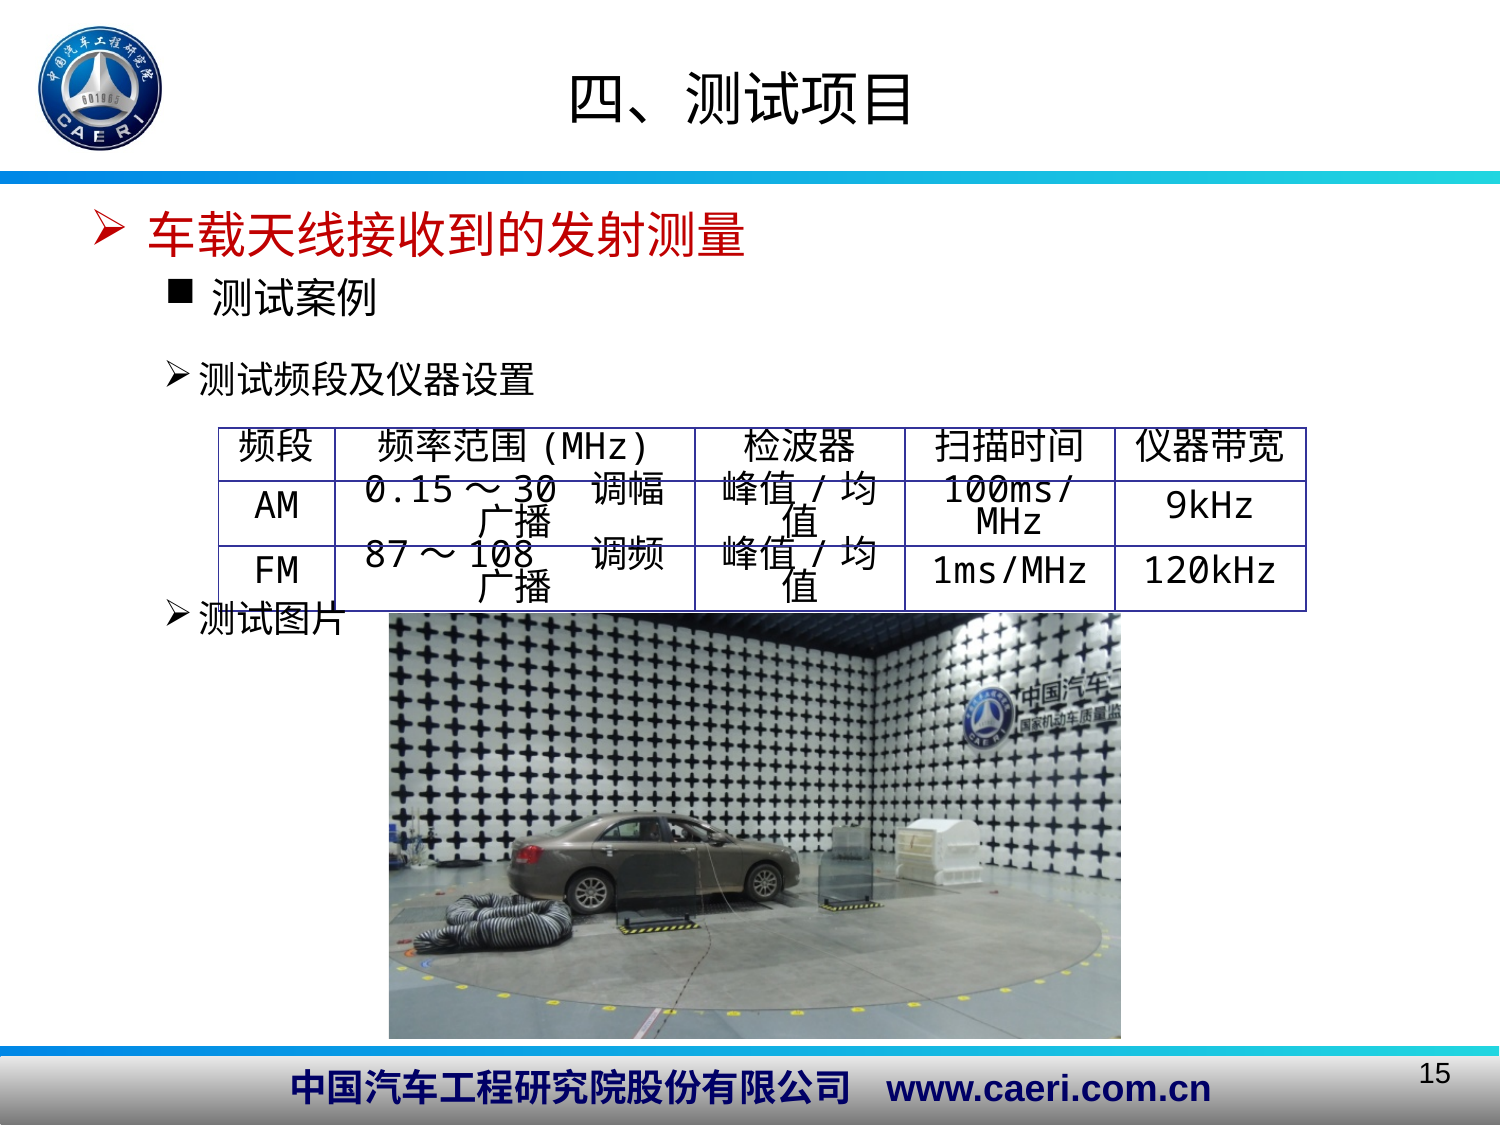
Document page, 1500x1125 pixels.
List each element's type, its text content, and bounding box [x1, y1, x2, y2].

text_box 四、测试项目 [0, 54, 1486, 148]
table_header 仪器带宽 [1116, 429, 1305, 480]
text_box 车载天线接收到的发射测量 测试案例 [74, 196, 1425, 362]
table_header 扫描时间 [906, 429, 1114, 480]
picture [35, 23, 164, 54]
table_cell 峰值/均值 [696, 482, 904, 545]
text_box 测试频段及仪器设置 [148, 362, 630, 409]
table_cell FM [219, 547, 334, 587]
table_cell 0.15～30 调幅广播 [336, 482, 694, 545]
table_cell 9kHz [1116, 482, 1305, 545]
table_cell 87～108 调频广播 [336, 547, 694, 610]
table_cell 峰值/均值 [696, 547, 904, 610]
picture [388, 613, 1122, 1039]
table_header 频率范围(MHz) [336, 429, 694, 480]
slide_number 15 [1116, 1046, 1467, 1125]
text_box 测试图片 [148, 587, 524, 648]
table_cell 100ms/MHz [906, 482, 1114, 545]
picture [35, 148, 164, 153]
table_header 检波器 [696, 429, 904, 480]
table_cell 120kHz [1116, 547, 1305, 610]
table_cell AM [219, 482, 334, 545]
table_cell 1ms/MHz [906, 547, 1114, 610]
table_header 频段 [219, 429, 334, 480]
